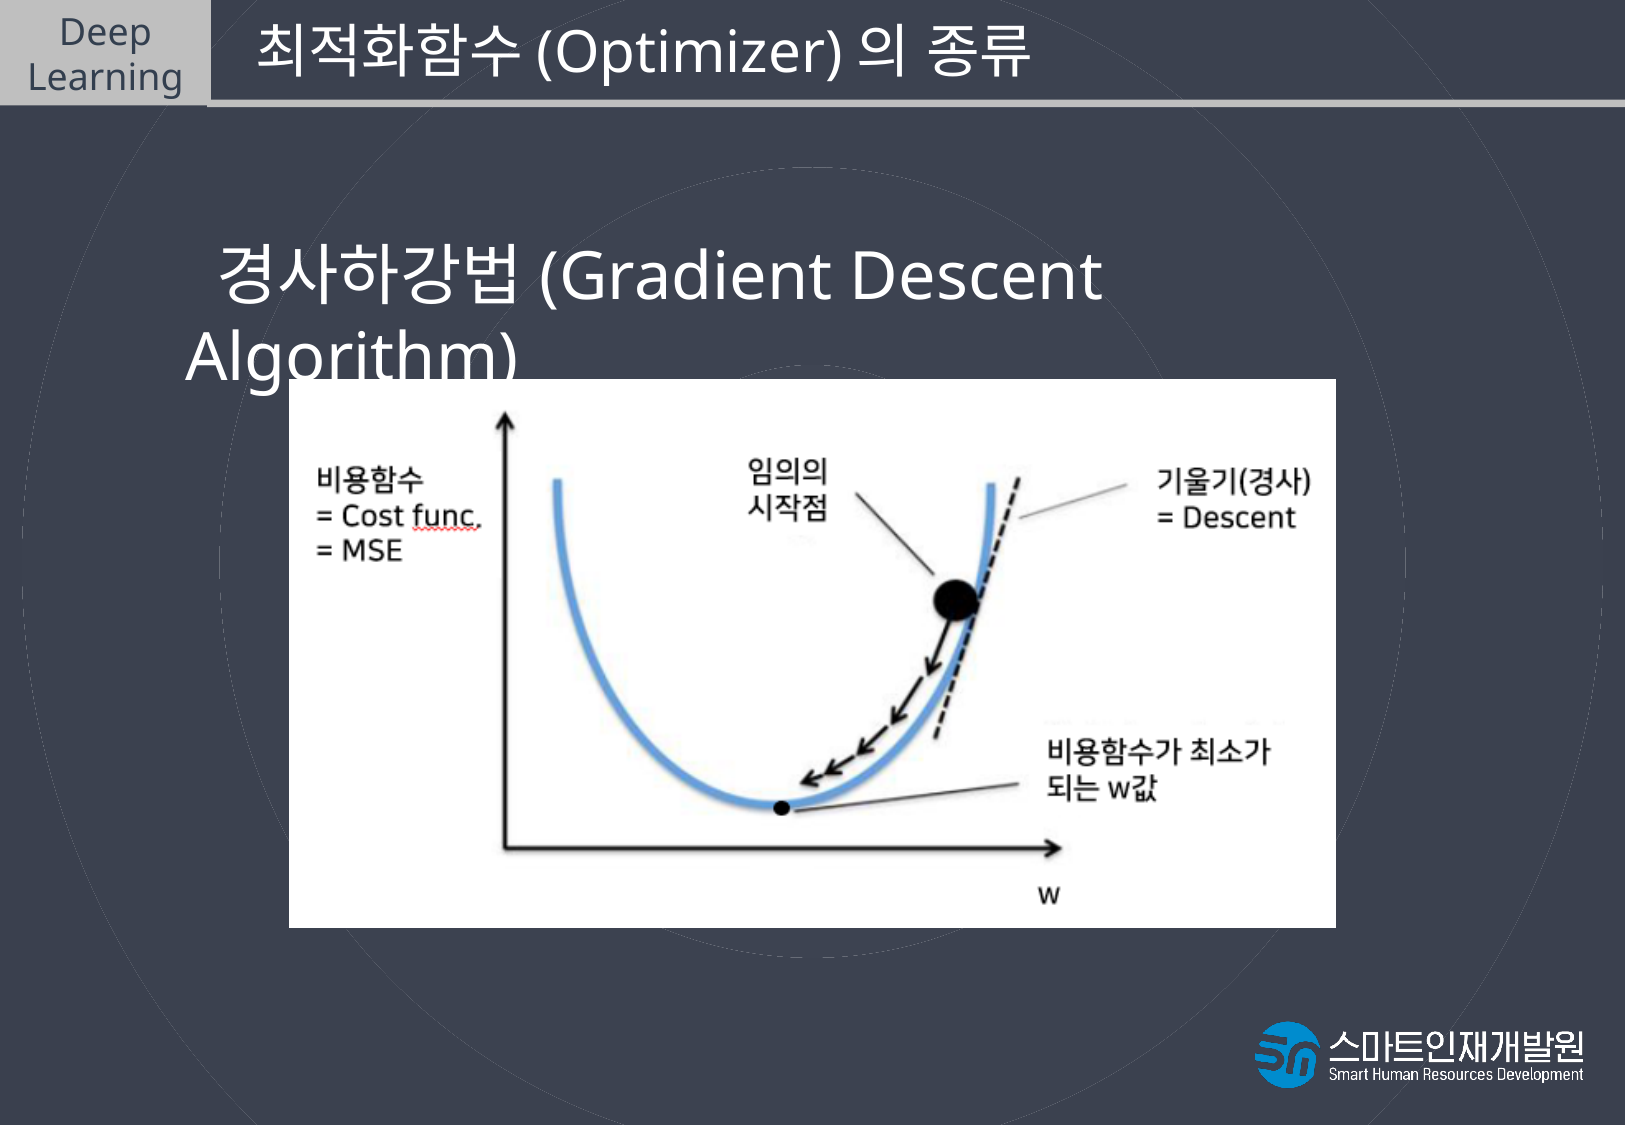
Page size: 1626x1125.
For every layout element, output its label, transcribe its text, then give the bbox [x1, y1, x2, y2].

text_box 최적화함수(Optimizer)의 종류 [212, 6, 1625, 93]
picture [1239, 1007, 1600, 1102]
text_box Deep Learning [0, 0, 211, 106]
picture [289, 379, 1336, 928]
text_box [206, 99, 1625, 108]
text_box 경사하강법(Gradient Descent Algorithm) [169, 225, 1456, 402]
